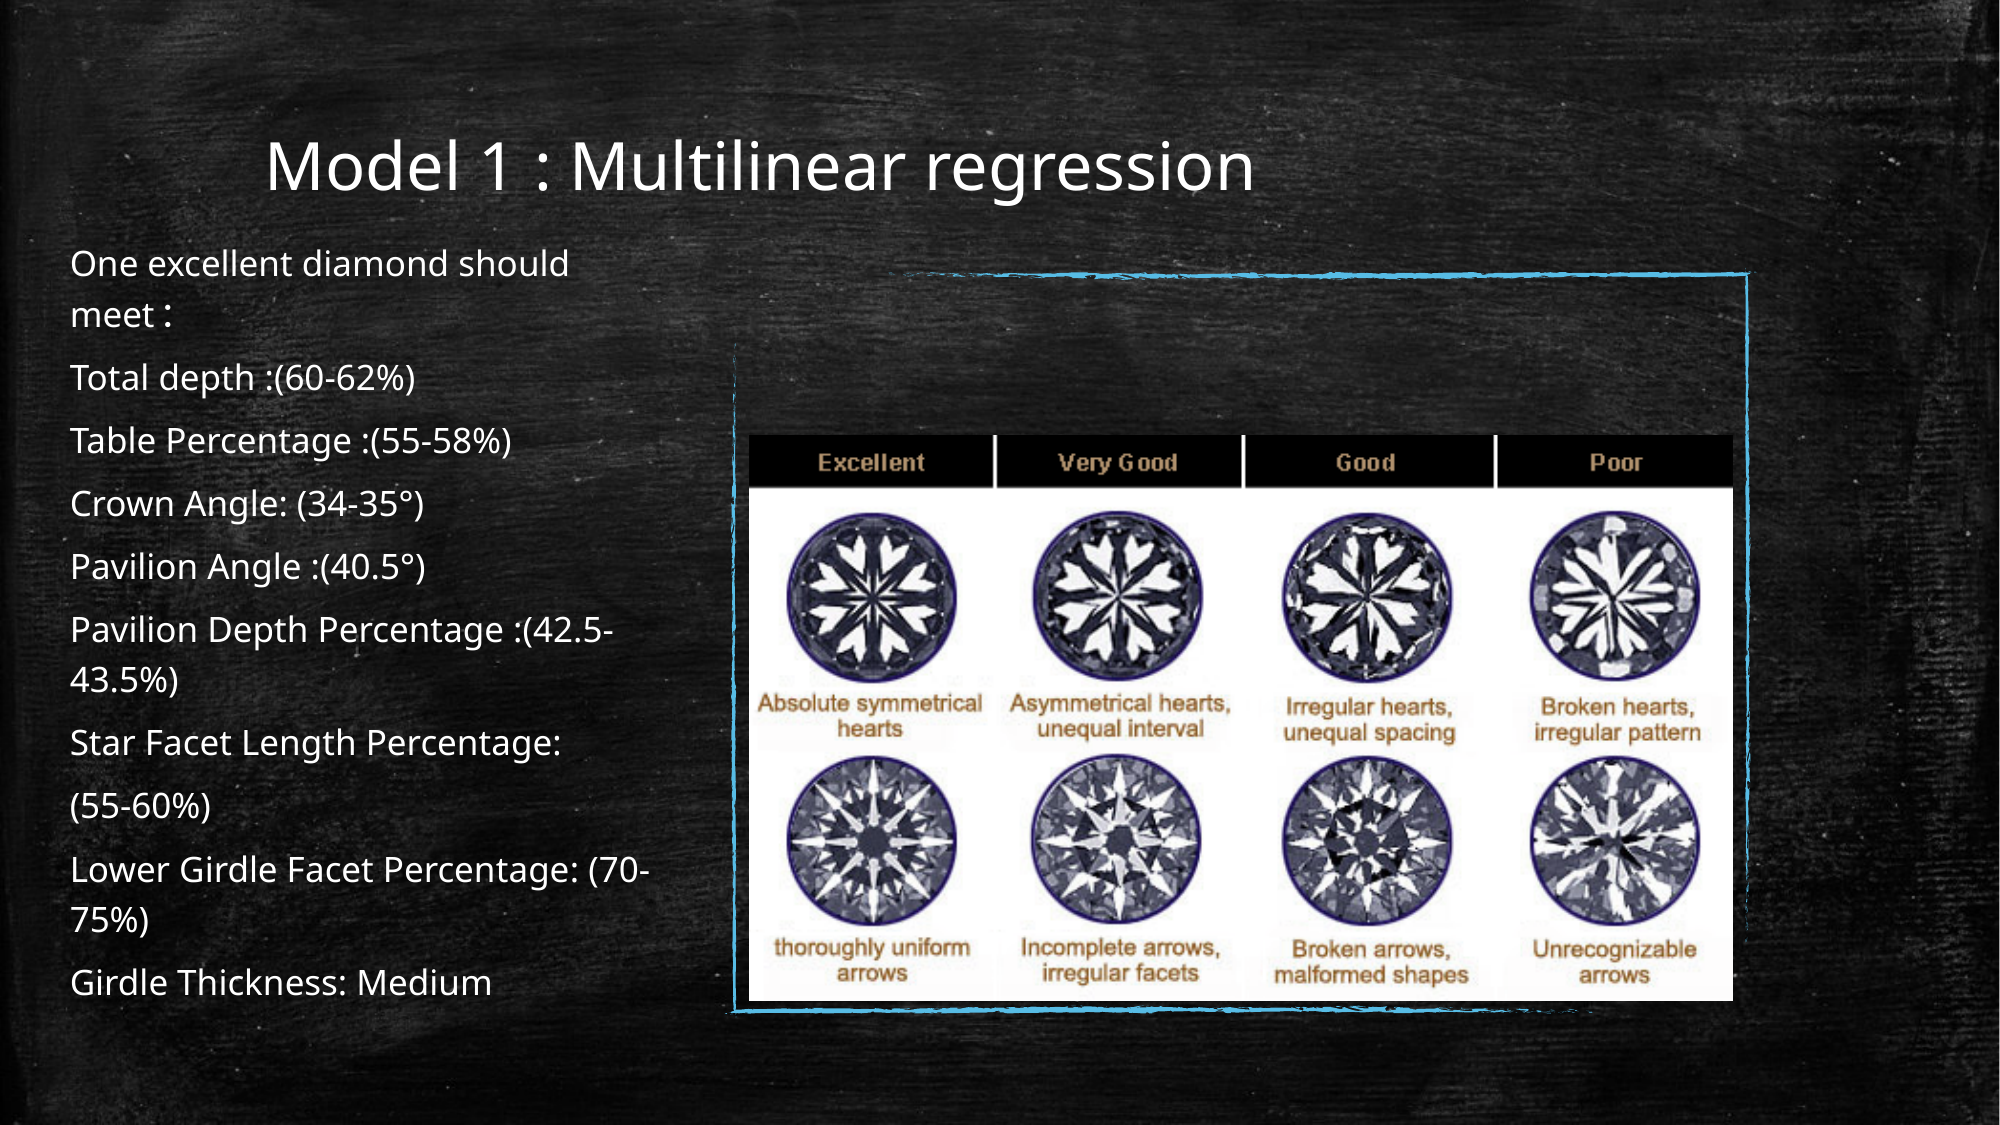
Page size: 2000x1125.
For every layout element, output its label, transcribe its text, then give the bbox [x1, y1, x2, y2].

title Model 1 : Multilinear regression [249, 45, 1750, 213]
list One excellent diamond should meet： Total depth :(60-62%) Table Percentage :(55-58%) Crown Angle: (34-35°) Pavilion Angle :(40.5°) Pavilion Depth Percentage :(42.5-43.5%) Star Facet Length Percentage: (55-60%) Lower Girdle Facet Percentage: (70-75%) Girdle Thickness: Medium [54, 219, 712, 1059]
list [749, 435, 1733, 1001]
